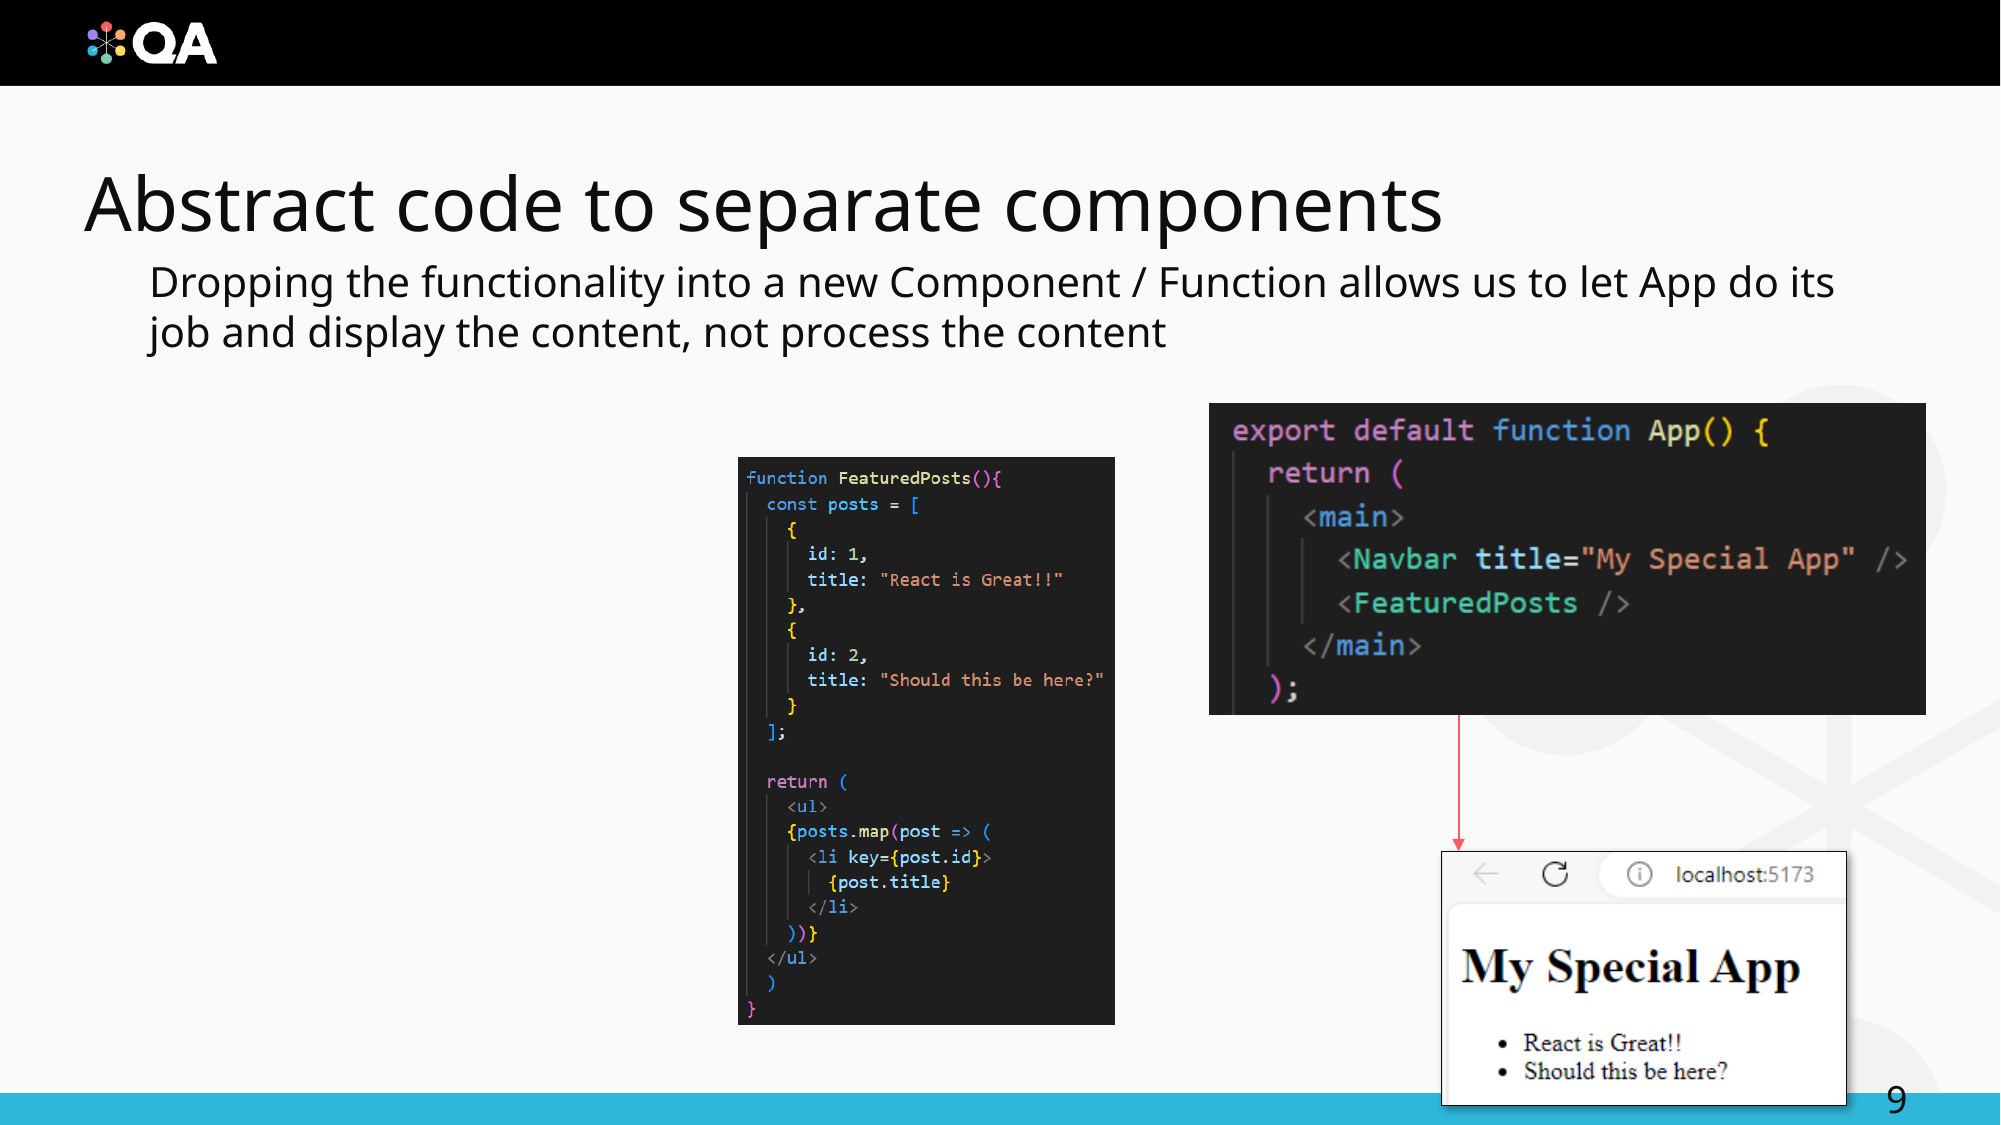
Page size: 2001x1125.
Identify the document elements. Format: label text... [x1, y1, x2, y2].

title Abstract code to separate components [84, 159, 1916, 278]
text_box Dropping the functionality into a new Component / Function allows us to let App do its job and display the content, not process the content [149, 255, 1872, 749]
picture [0, 0, 2001, 1125]
slide_number 9 [1871, 1068, 2000, 1098]
